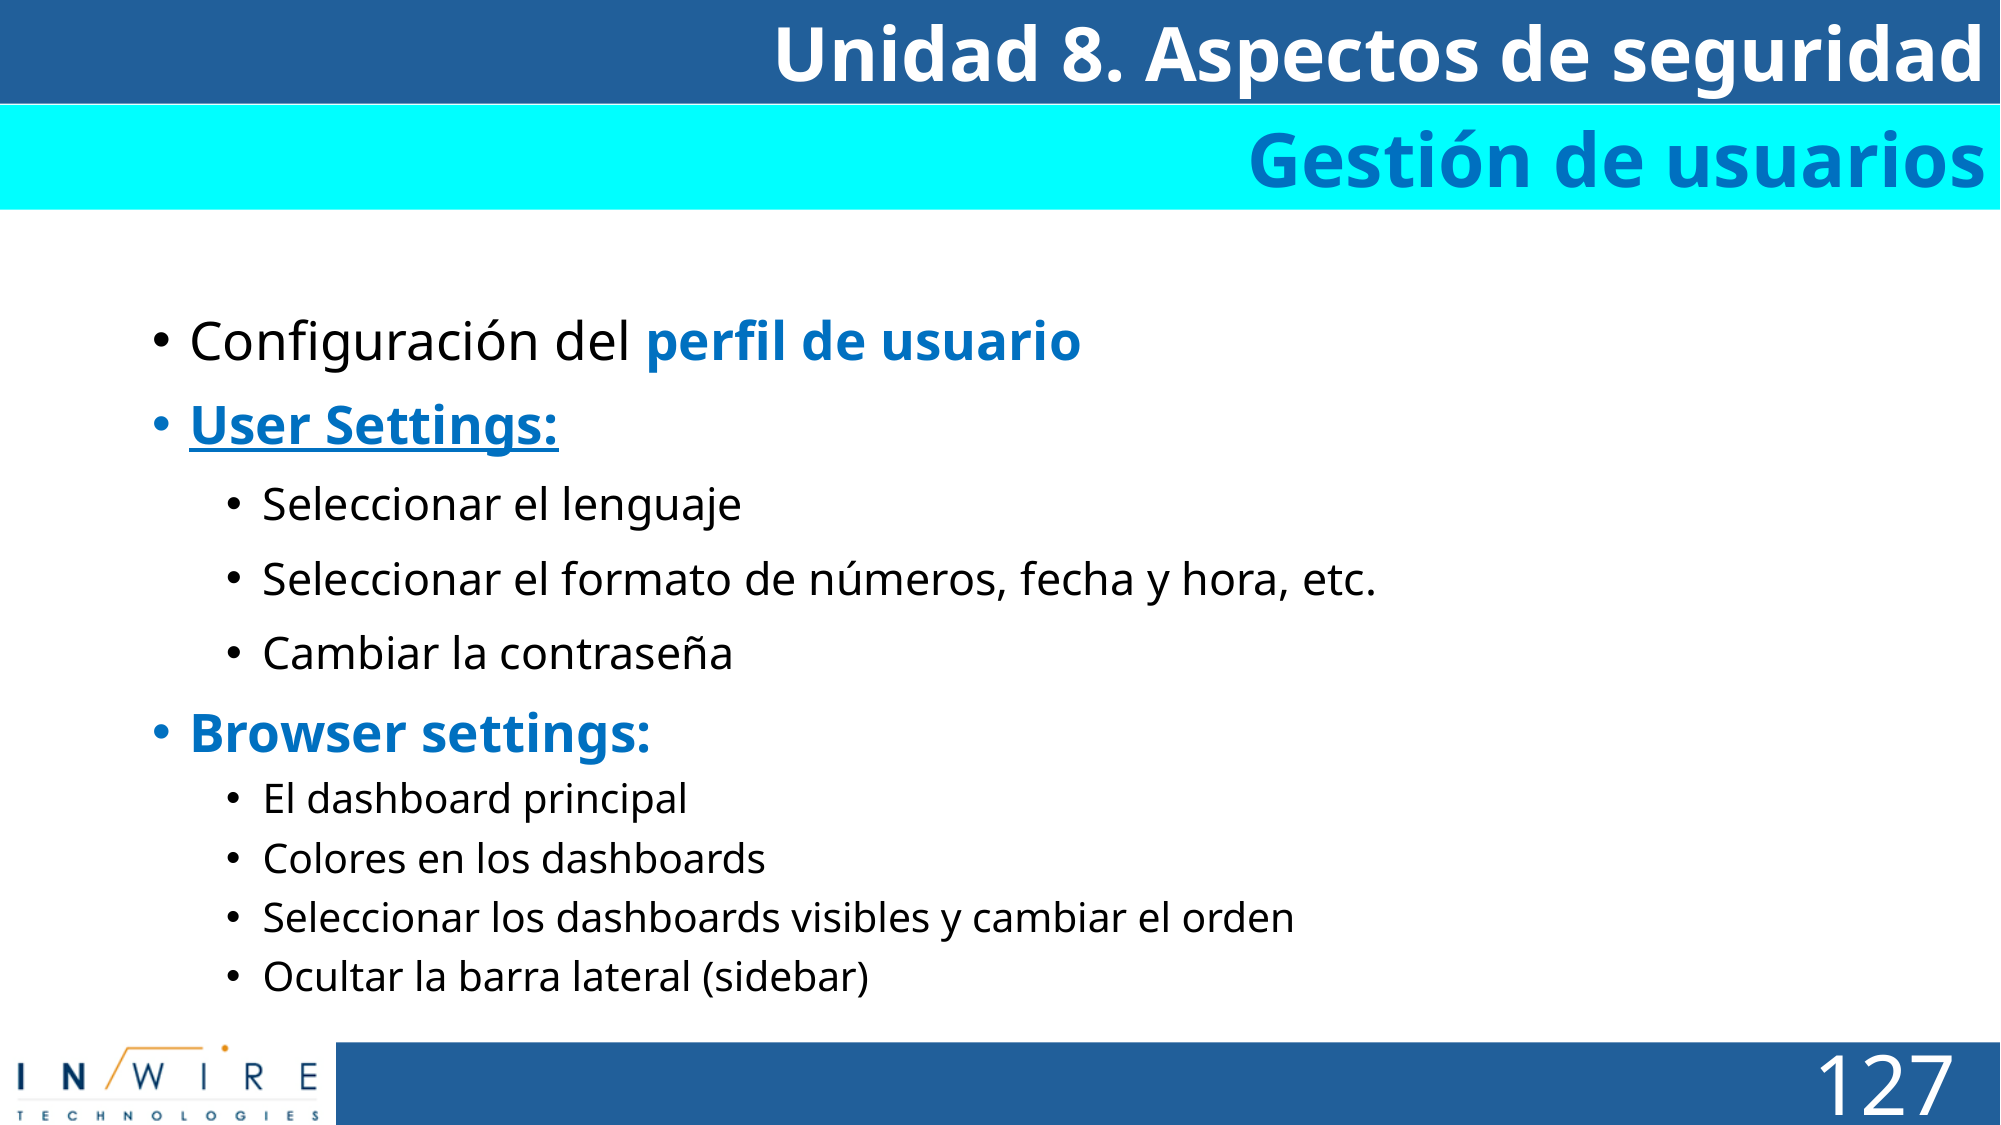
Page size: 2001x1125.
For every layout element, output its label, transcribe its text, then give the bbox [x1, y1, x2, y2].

picture [0, 1037, 336, 1125]
text_box Unidad 8. Aspectos de seguridad [0, 0, 2000, 104]
list Configuración del perfil de usuario User Settings: Seleccionar el lenguaje Seleccionar el formato de números, fecha y hora, etc. Cambiar la contraseña Browser settings: El dashboard principal Colores en los dashboards Seleccionar los dashboards visibles y cambiar el orden Ocultar la barra lateral (sidebar) [137, 299, 1863, 1014]
text_box Gestión de usuarios [0, 104, 2000, 210]
